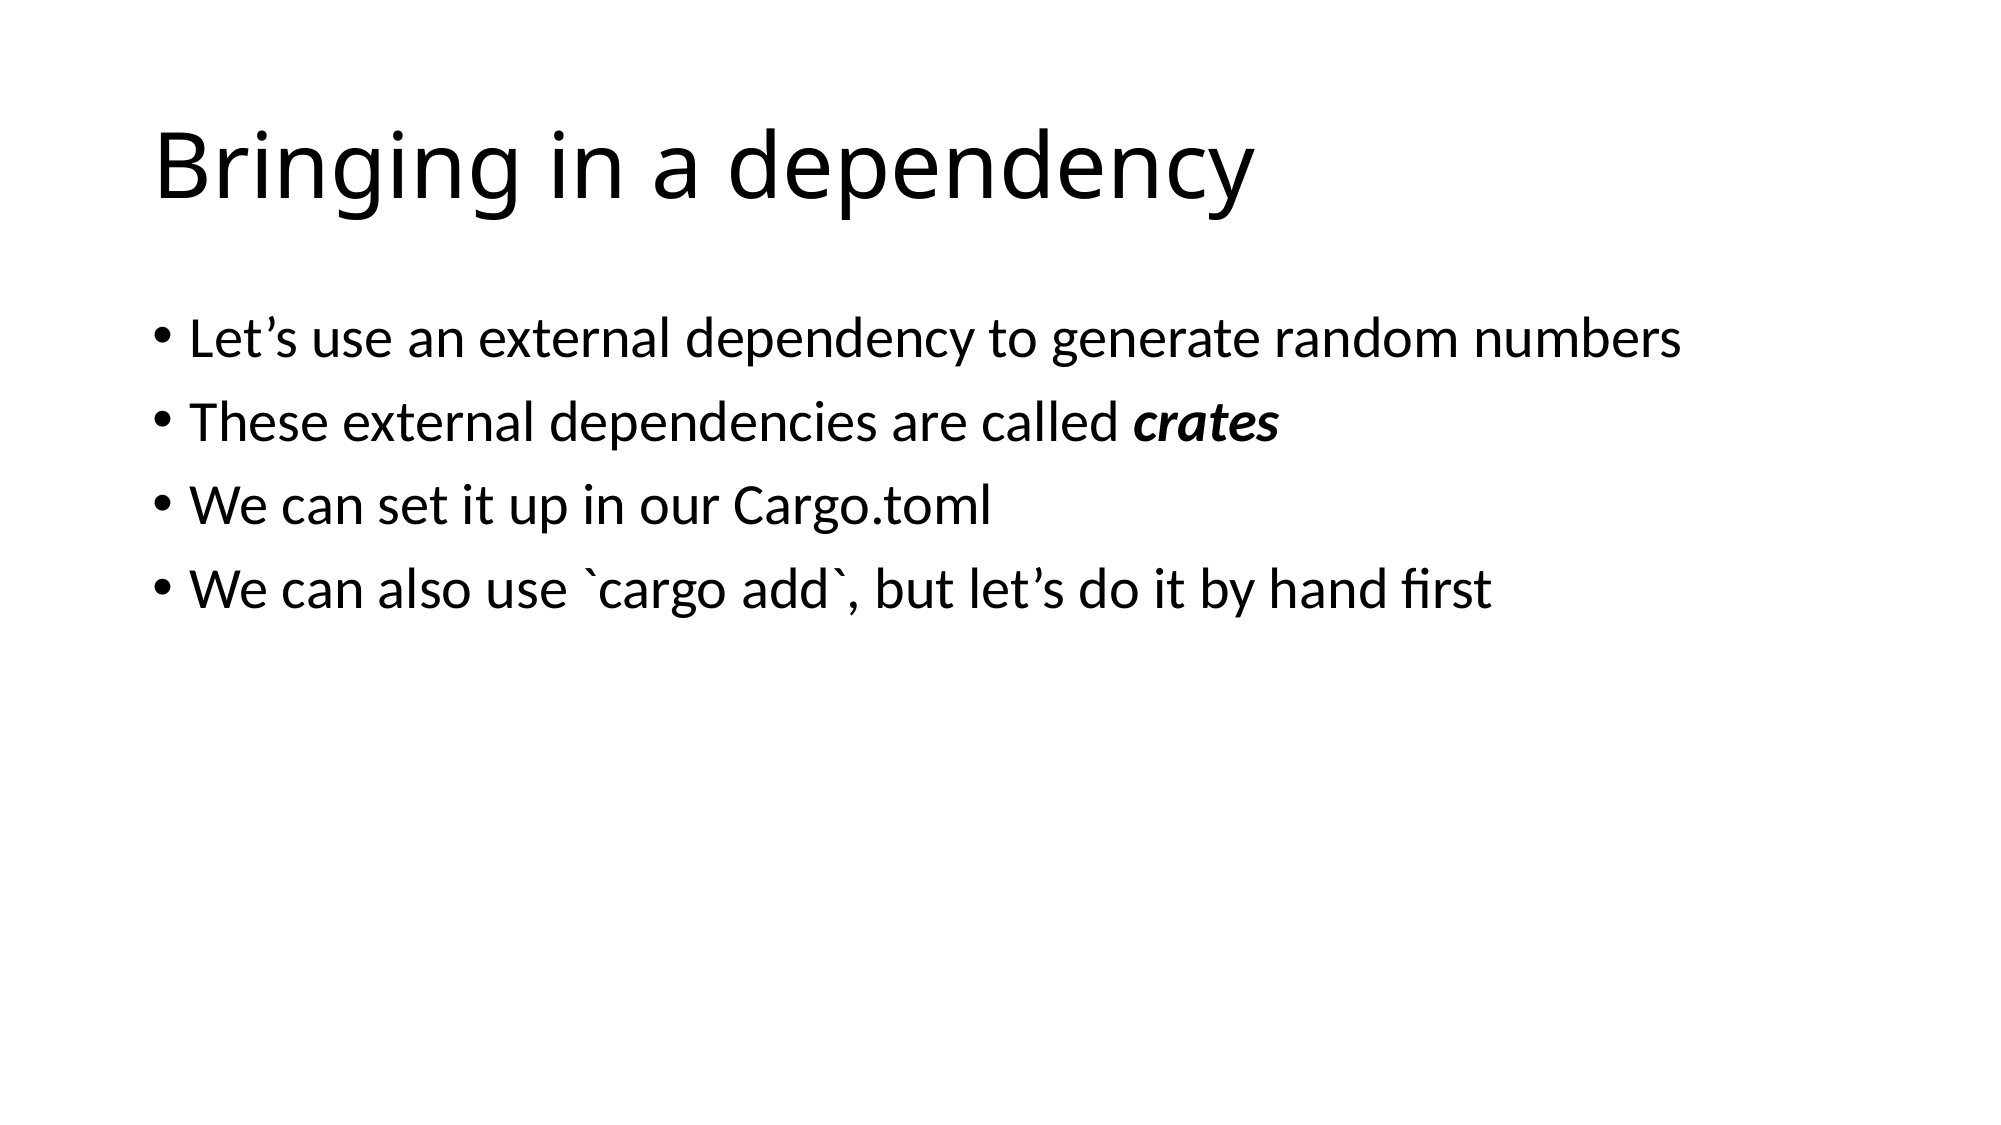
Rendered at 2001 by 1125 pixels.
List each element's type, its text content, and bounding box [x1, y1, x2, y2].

title Bringing in a dependency [137, 59, 1863, 278]
list Let’s use an external dependency to generate random numbers These external dependencies are called crates We can set it up in our Cargo.toml We can also use `cargo add`, but let’s do it by hand first [137, 299, 1863, 1014]
